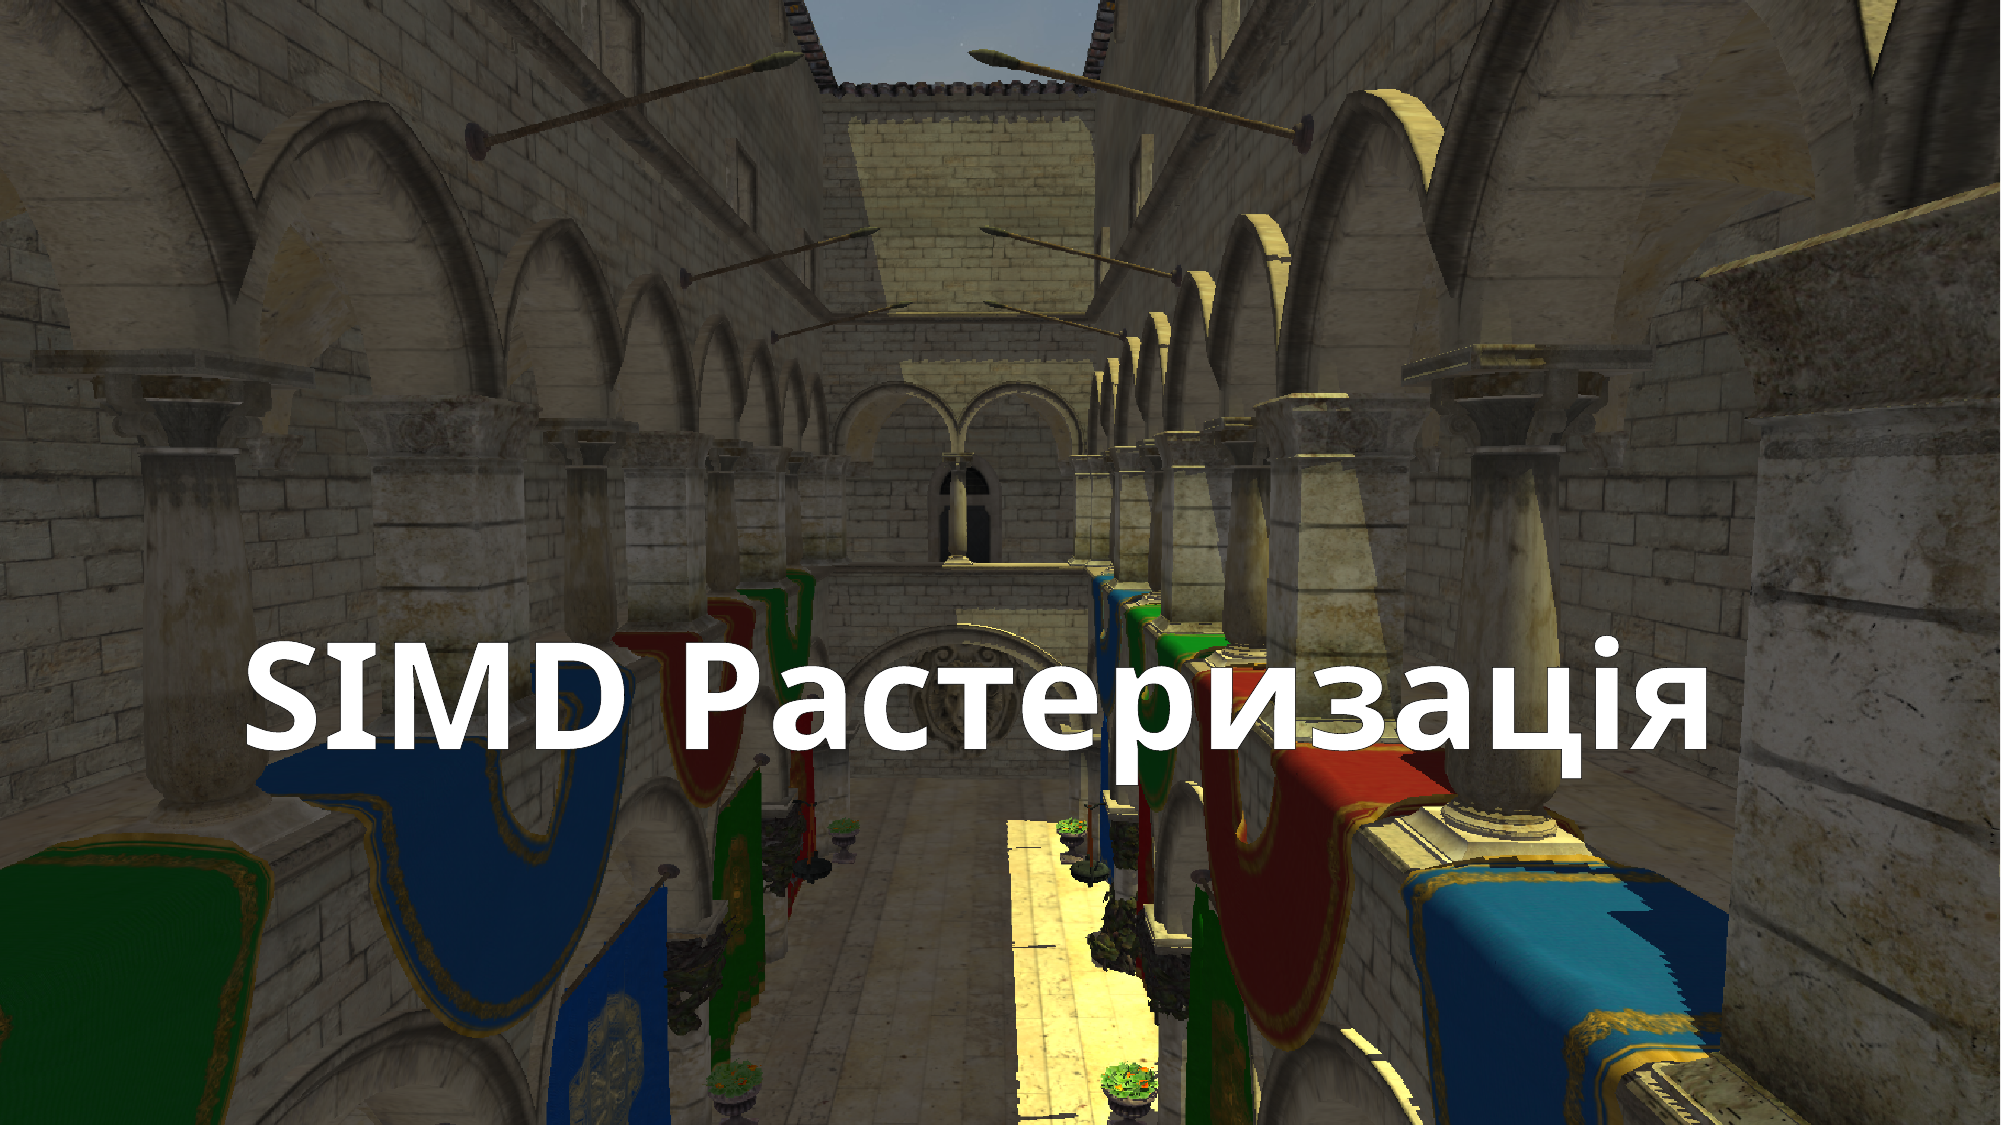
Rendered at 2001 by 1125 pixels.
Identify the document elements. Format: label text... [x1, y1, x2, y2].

title SIMD Растеризація [206, 124, 1752, 788]
picture [0, 0, 2001, 1125]
